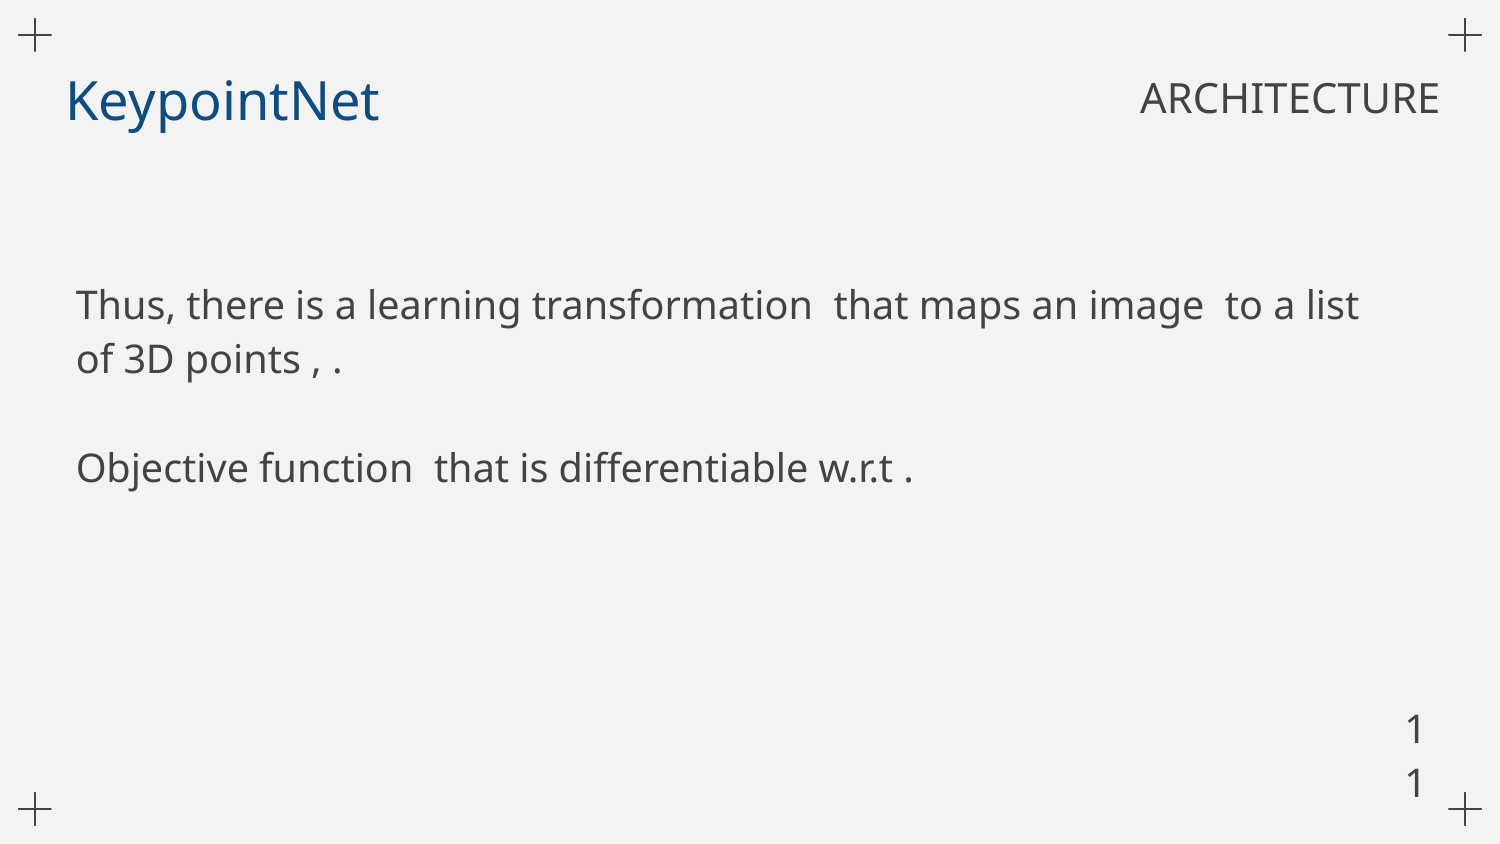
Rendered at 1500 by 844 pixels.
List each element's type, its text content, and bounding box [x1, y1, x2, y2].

title KeypointNet [50, 51, 612, 117]
text_box ARCHITECTURE [716, 57, 1456, 123]
text_box 11 [1389, 757, 1462, 844]
